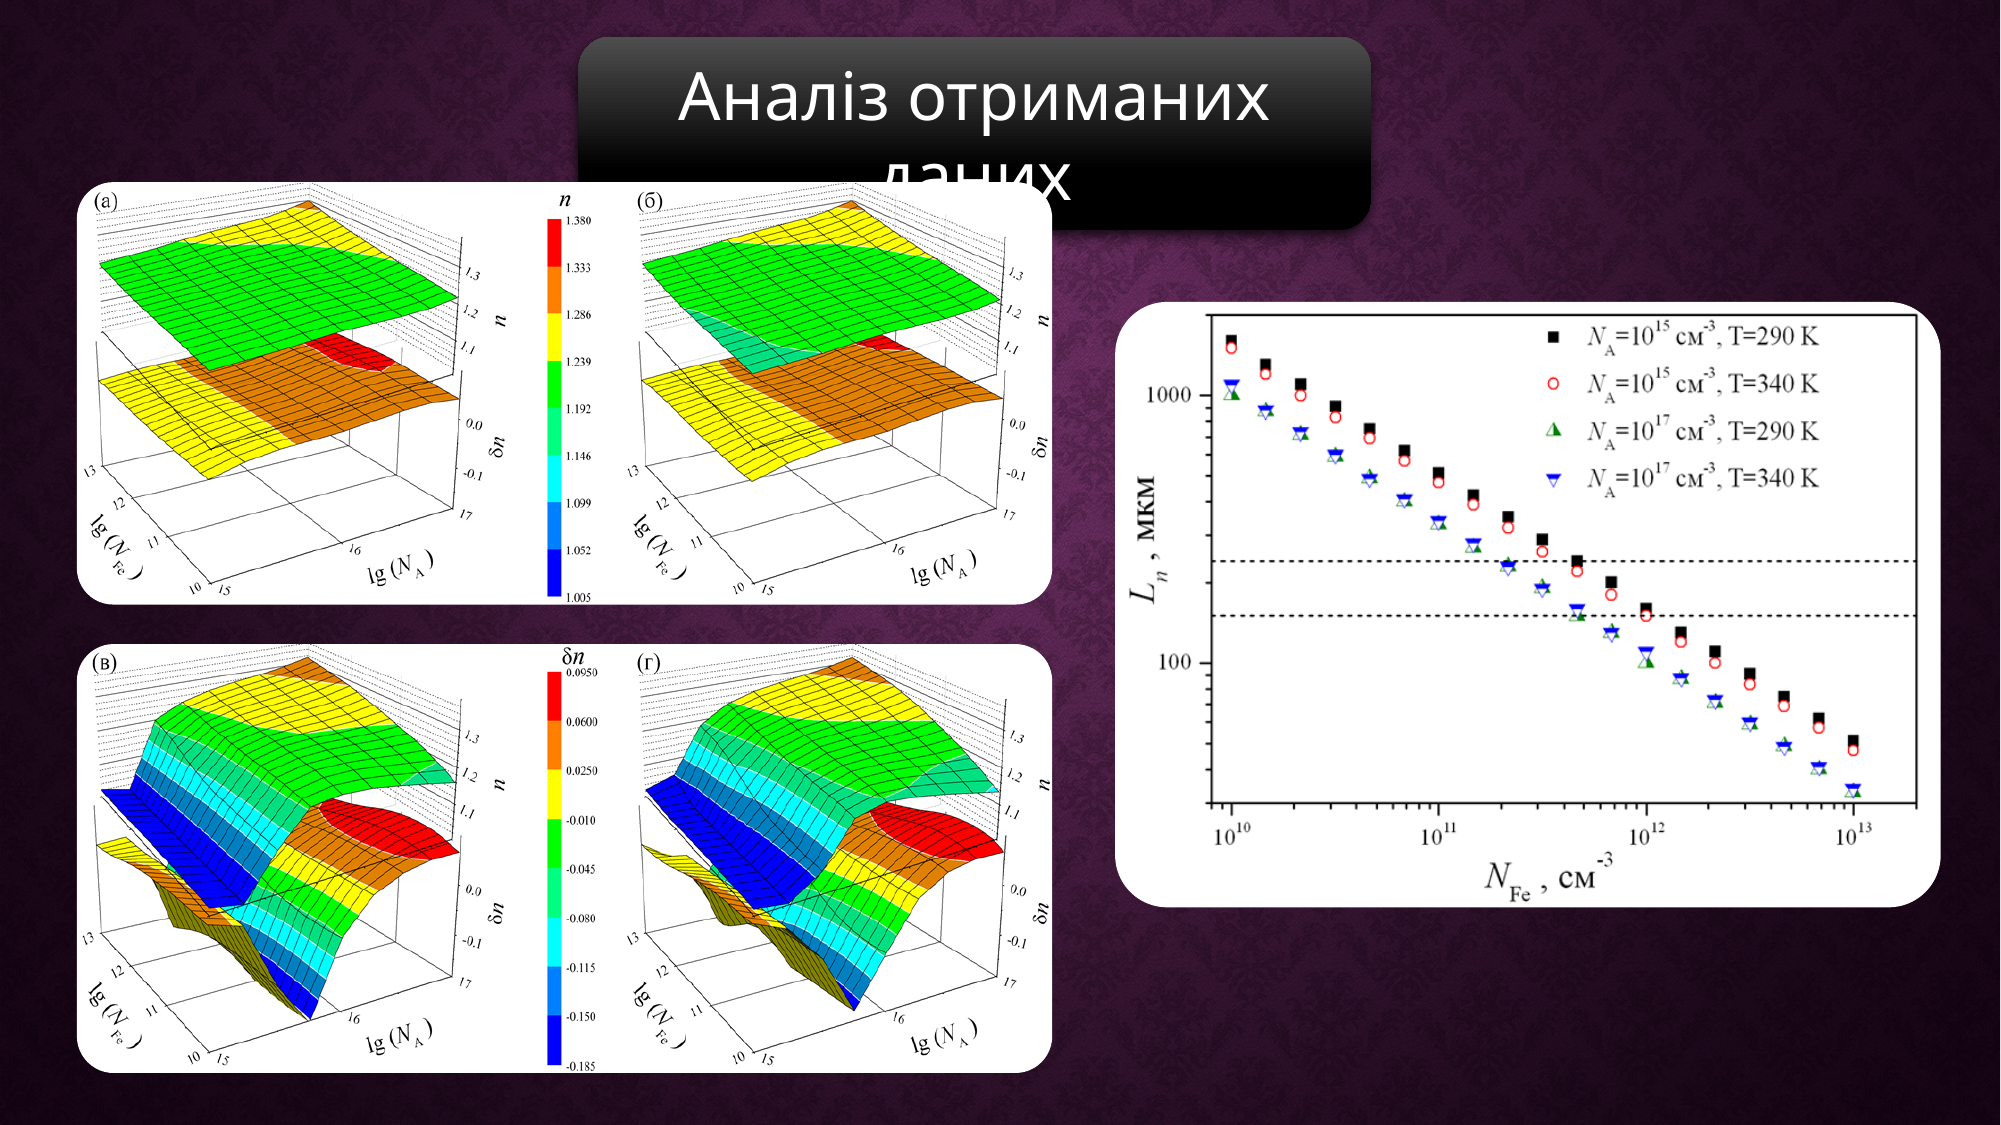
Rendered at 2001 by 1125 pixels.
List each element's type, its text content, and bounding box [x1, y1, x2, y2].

text_box Аналіз отриманих даних [578, 36, 1372, 231]
picture [1114, 301, 1942, 908]
picture [76, 643, 1053, 1074]
picture [76, 181, 1053, 606]
